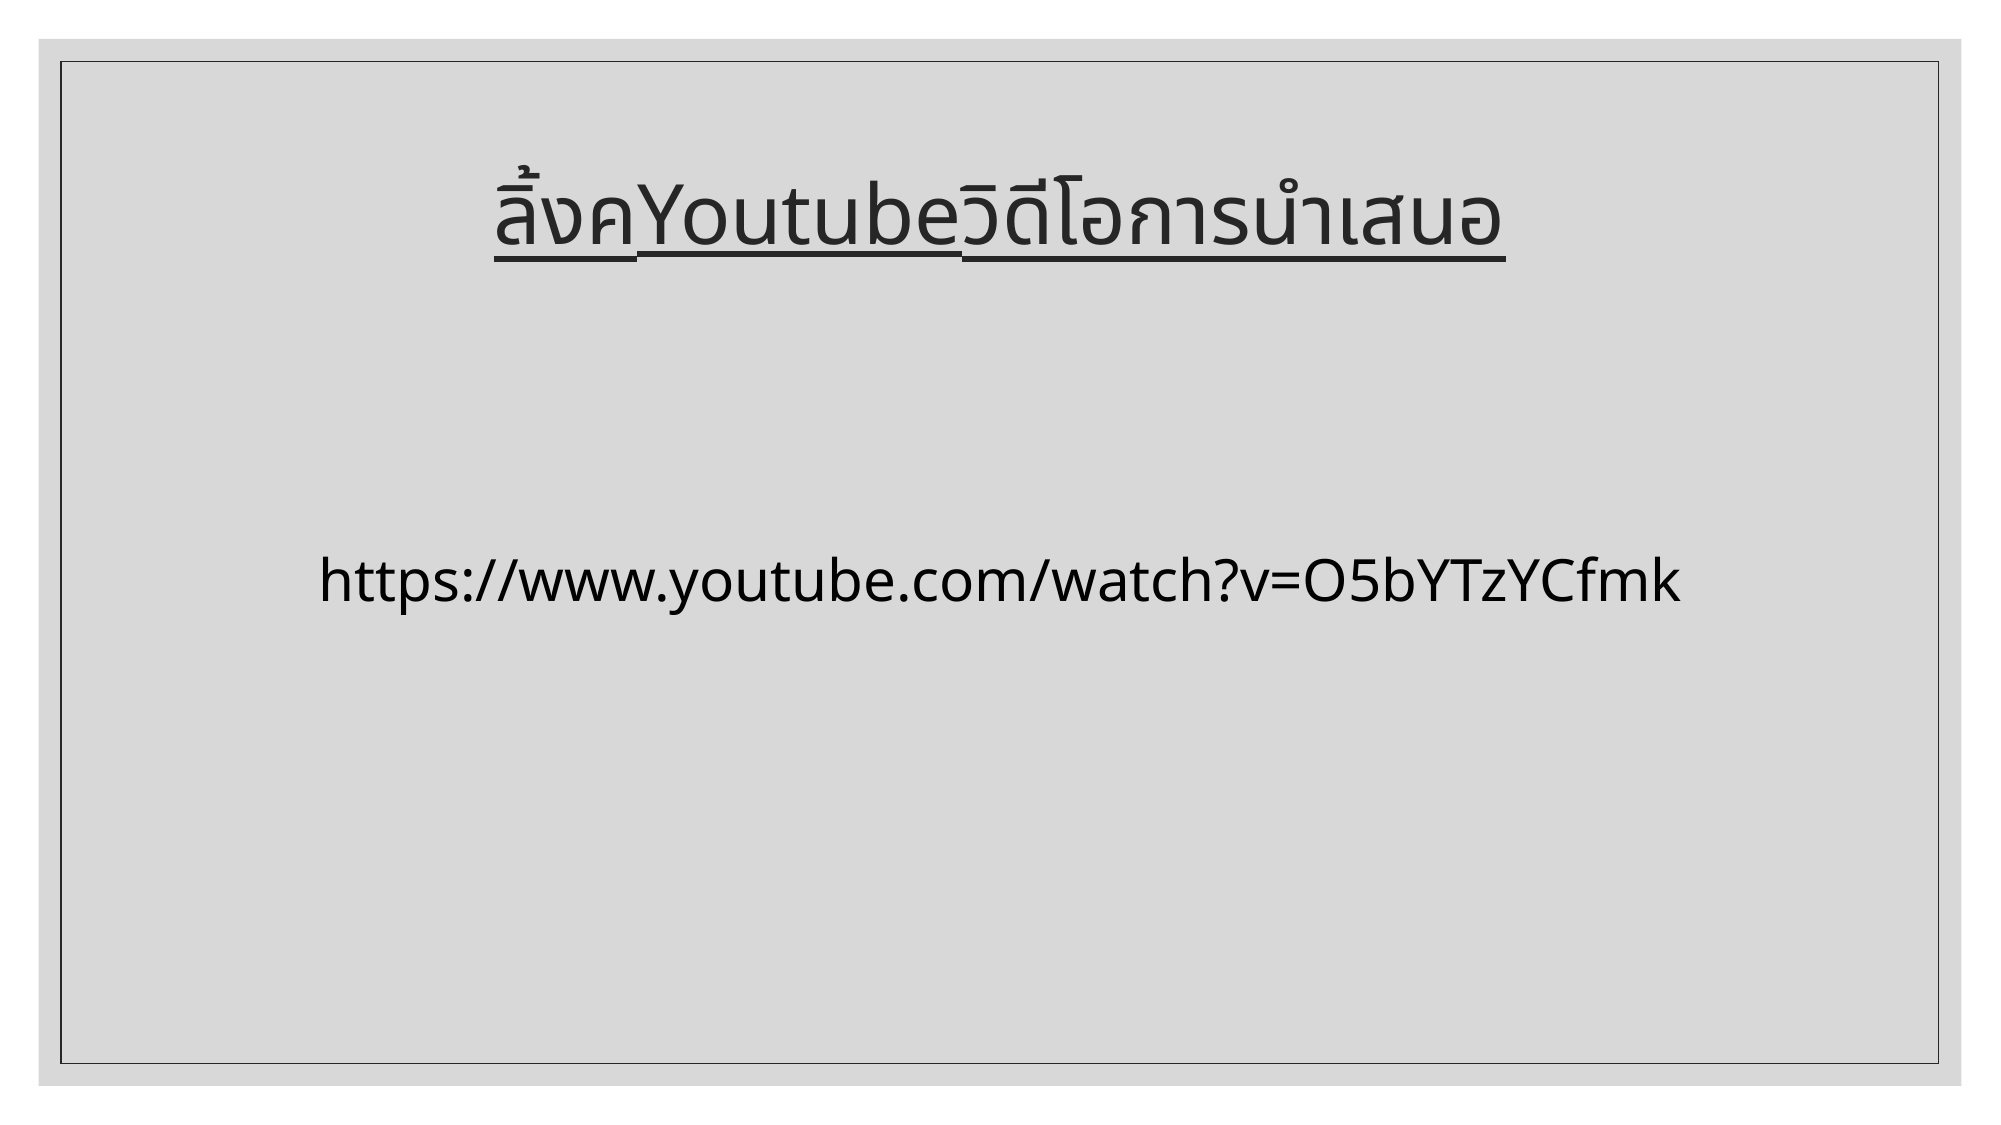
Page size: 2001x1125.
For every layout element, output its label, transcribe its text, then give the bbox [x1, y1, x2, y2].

list https://www.youtube.com/watch?v=O5bYTzYCfmk [174, 345, 1825, 977]
title ลิ้งคYoutubeวิดีโอการนำเสนอ [174, 105, 1825, 331]
